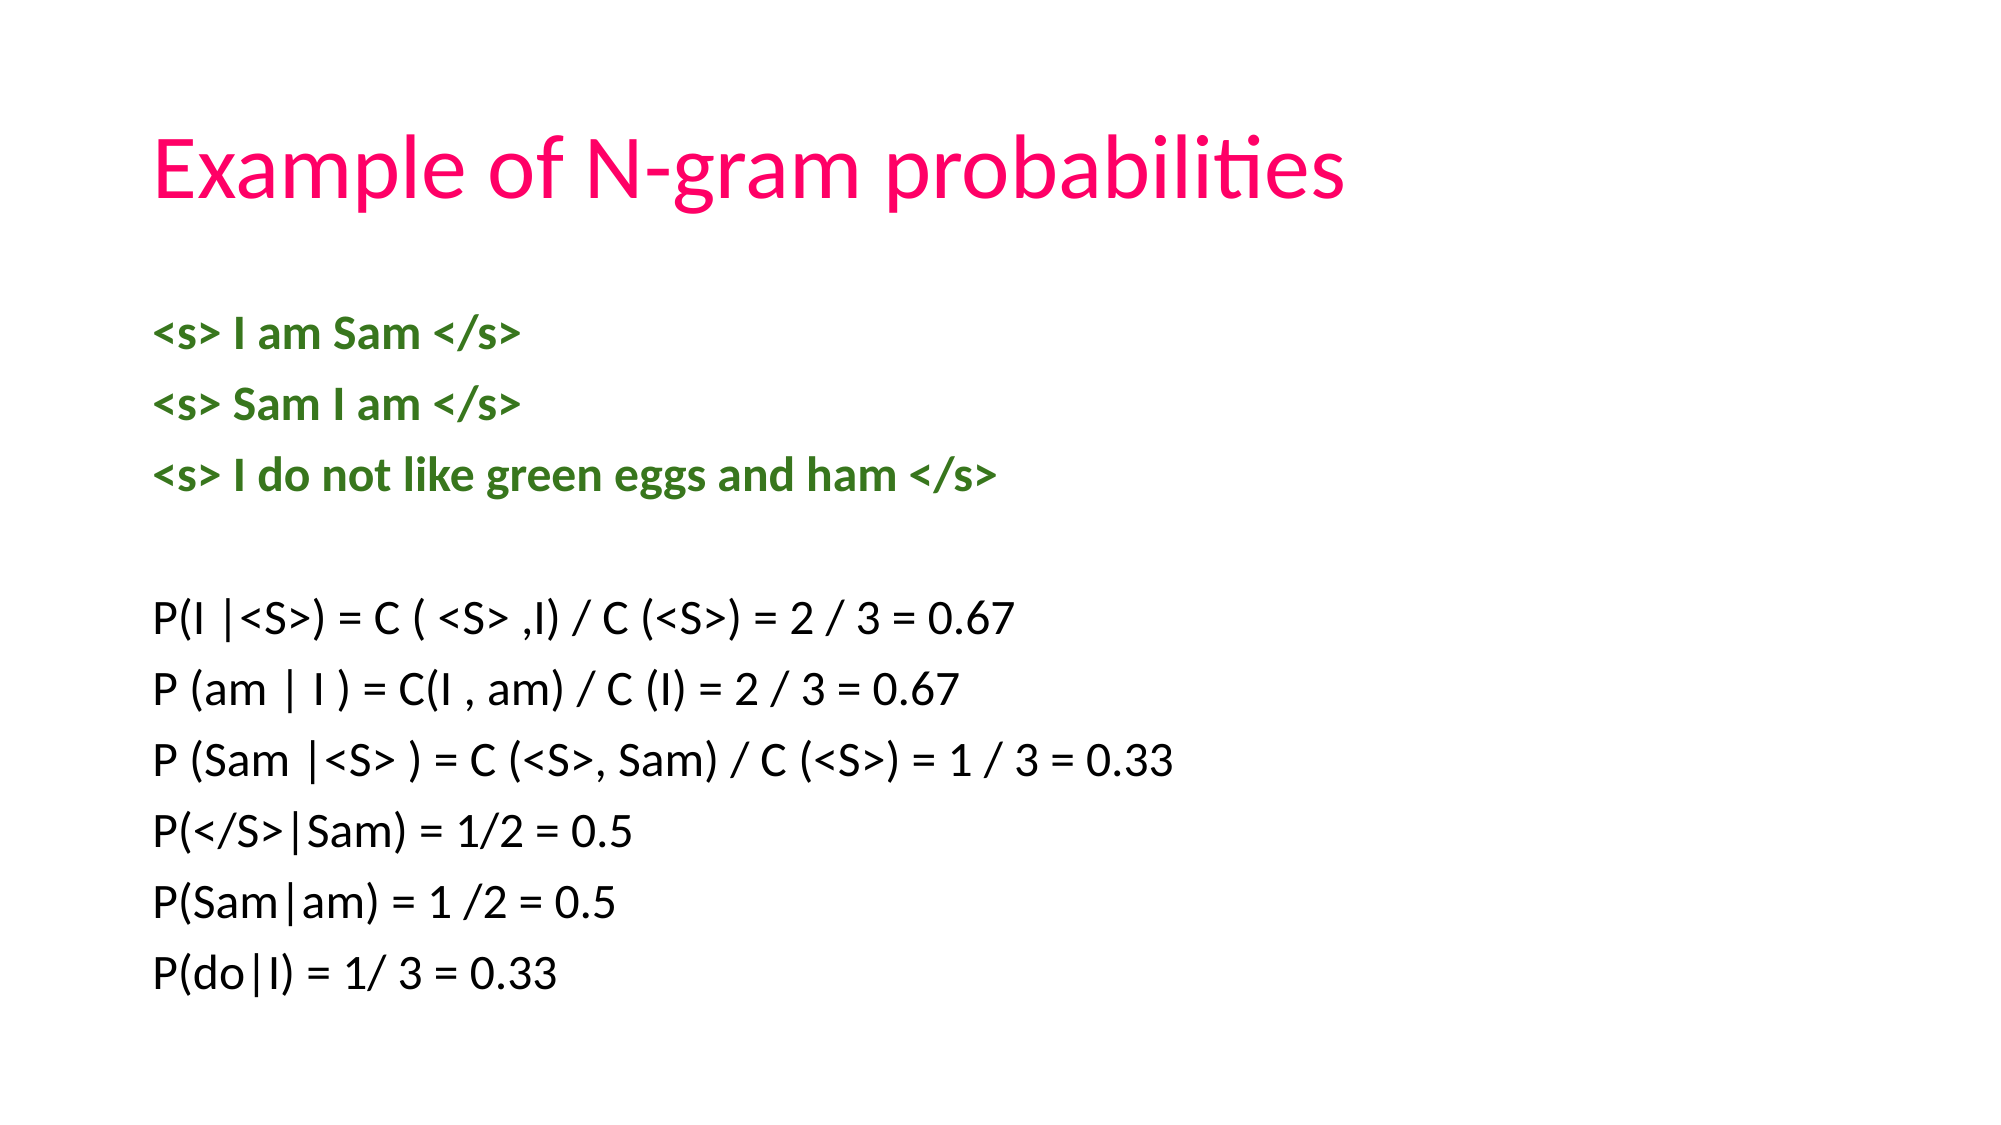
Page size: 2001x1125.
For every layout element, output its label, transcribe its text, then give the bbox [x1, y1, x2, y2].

list <s> I am Sam </s> <s> Sam I am </s> <s> I do not like green eggs and ham </s> P(I |<S>) = C ( <S> ,I) / C (<S>) = 2 / 3 = 0.67 P (am | I ) = C(I , am) / C (I) = 2 / 3 = 0.67 P (Sam |<S> ) = C (<S>, Sam) / C (<S>) = 1 / 3 = 0.33 P(</S>|Sam) = 1/2 = 0.5 P(Sam|am) = 1 /2 = 0.5 P(do|I) = 1/ 3 = 0.33 [137, 299, 1863, 1014]
title Example of N-gram probabilities [137, 59, 1863, 278]
